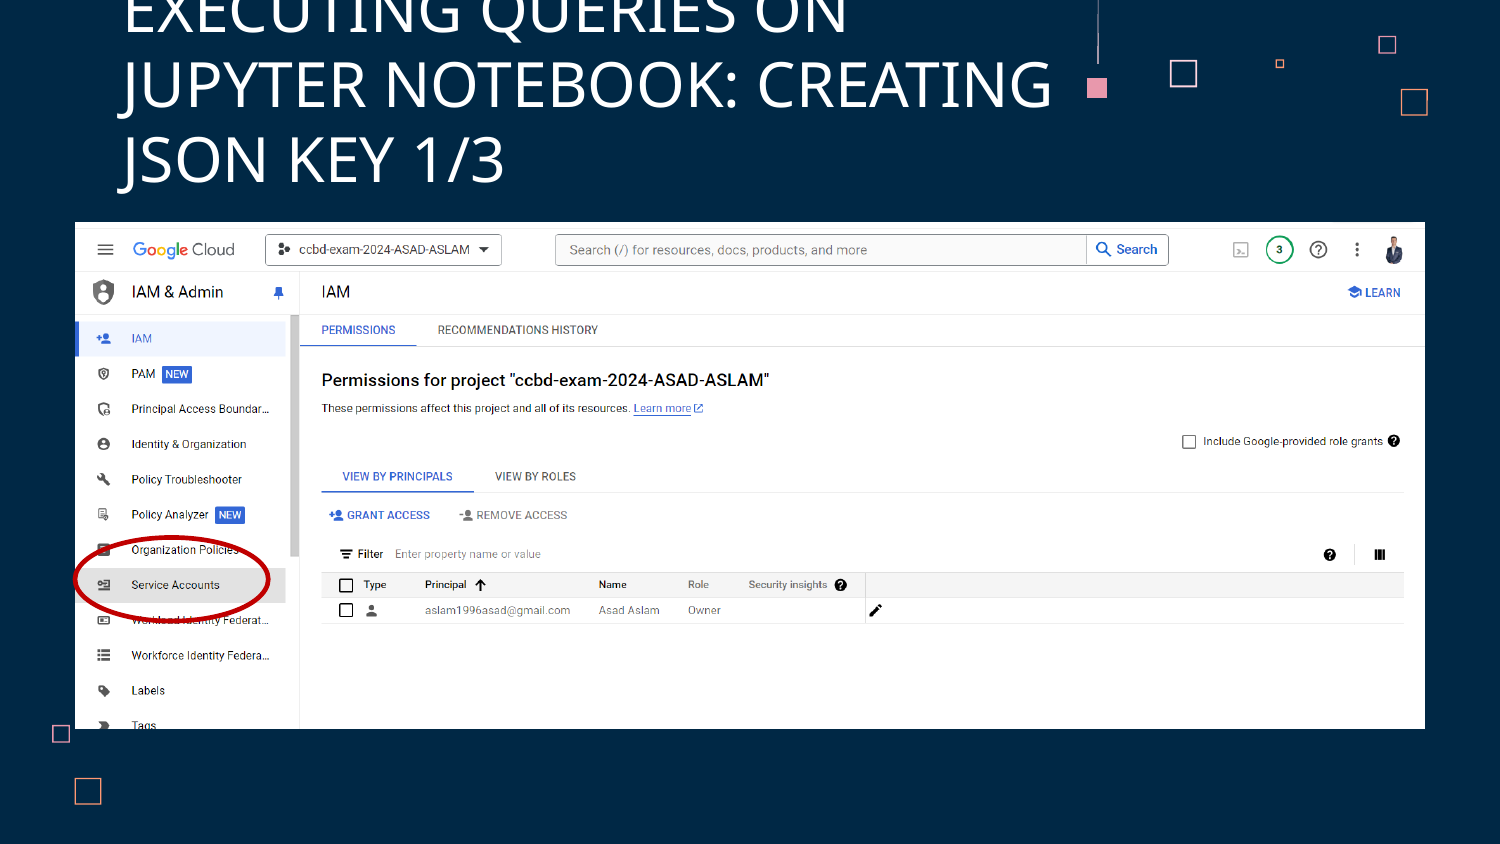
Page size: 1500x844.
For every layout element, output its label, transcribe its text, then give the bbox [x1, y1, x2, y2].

title EXECUTING QUERIES ON JUPYTER NOTEBOOK: CREATING JSON KEY 1/3 [107, 115, 1096, 210]
picture [74, 222, 1426, 729]
